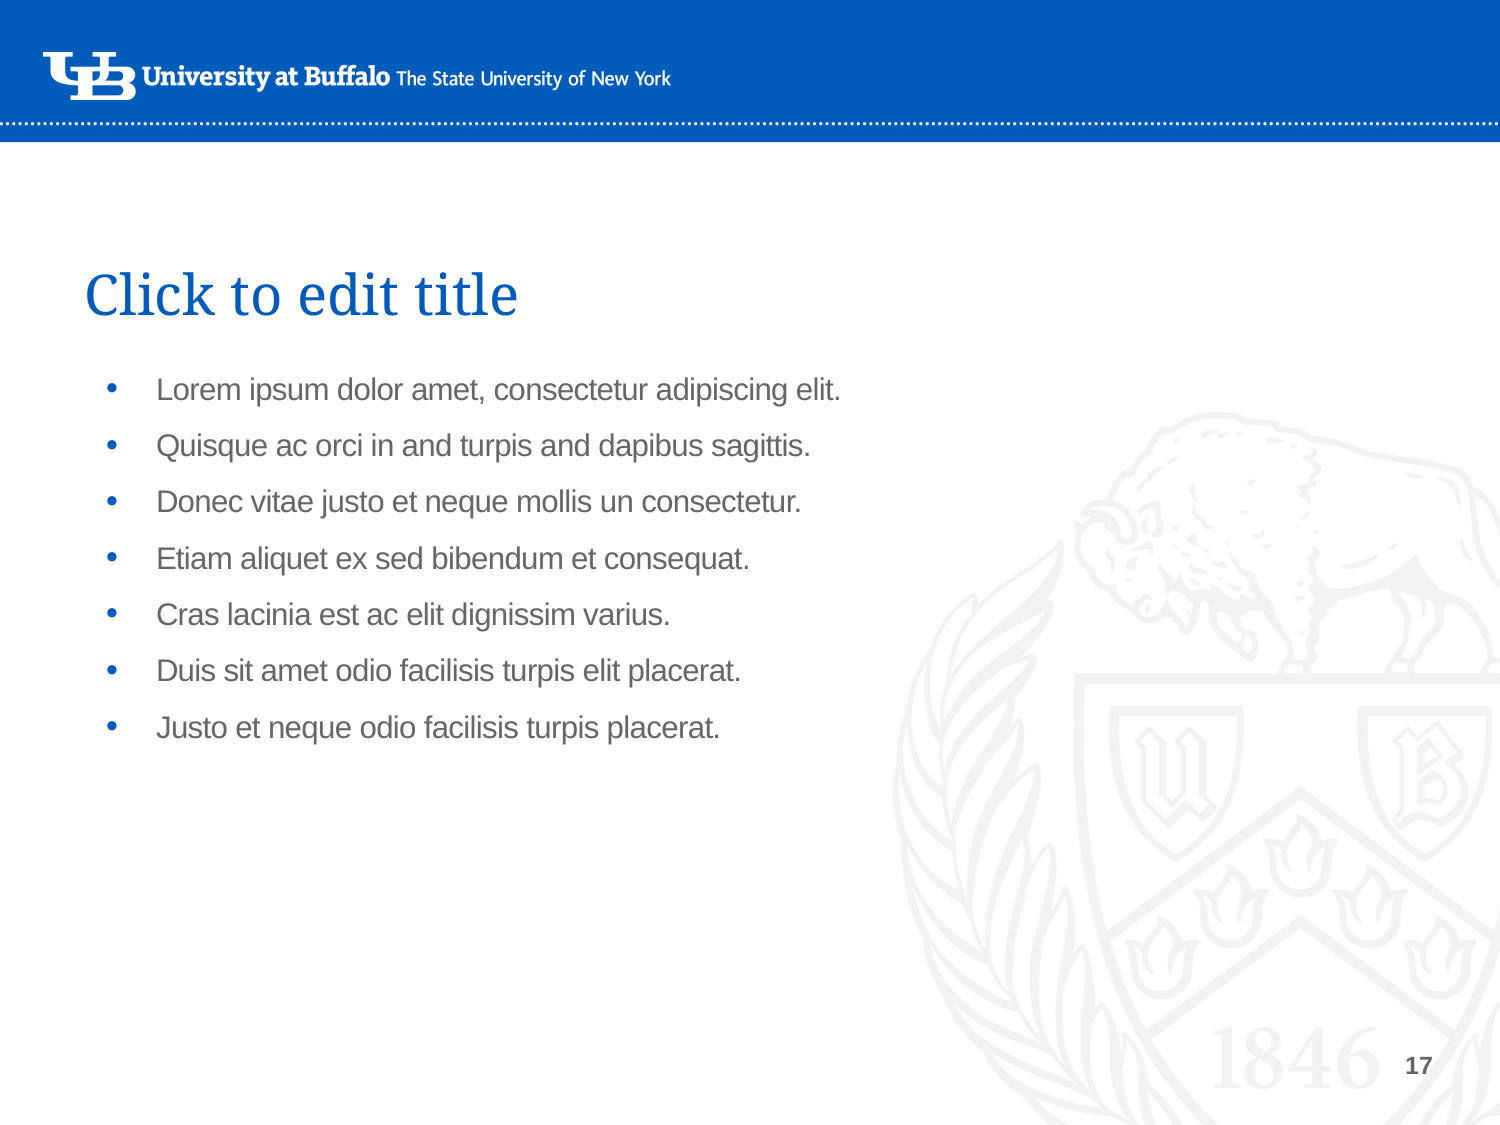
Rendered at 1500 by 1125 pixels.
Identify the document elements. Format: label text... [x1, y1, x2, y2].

list Lorem ipsum dolor amet, consectetur adipiscing elit. Quisque ac orci in and turpis and dapibus sagittis. Donec vitae justo et neque mollis un consectetur. Etiam aliquet ex sed bibendum et consequat. Cras lacinia est ac elit dignissim varius. Duis sit amet odio facilisis turpis elit placerat. Justo et neque odio facilisis turpis placerat. [69, 358, 1123, 971]
title Click to edit title [70, 216, 1364, 335]
picture [0, 0, 1500, 1125]
